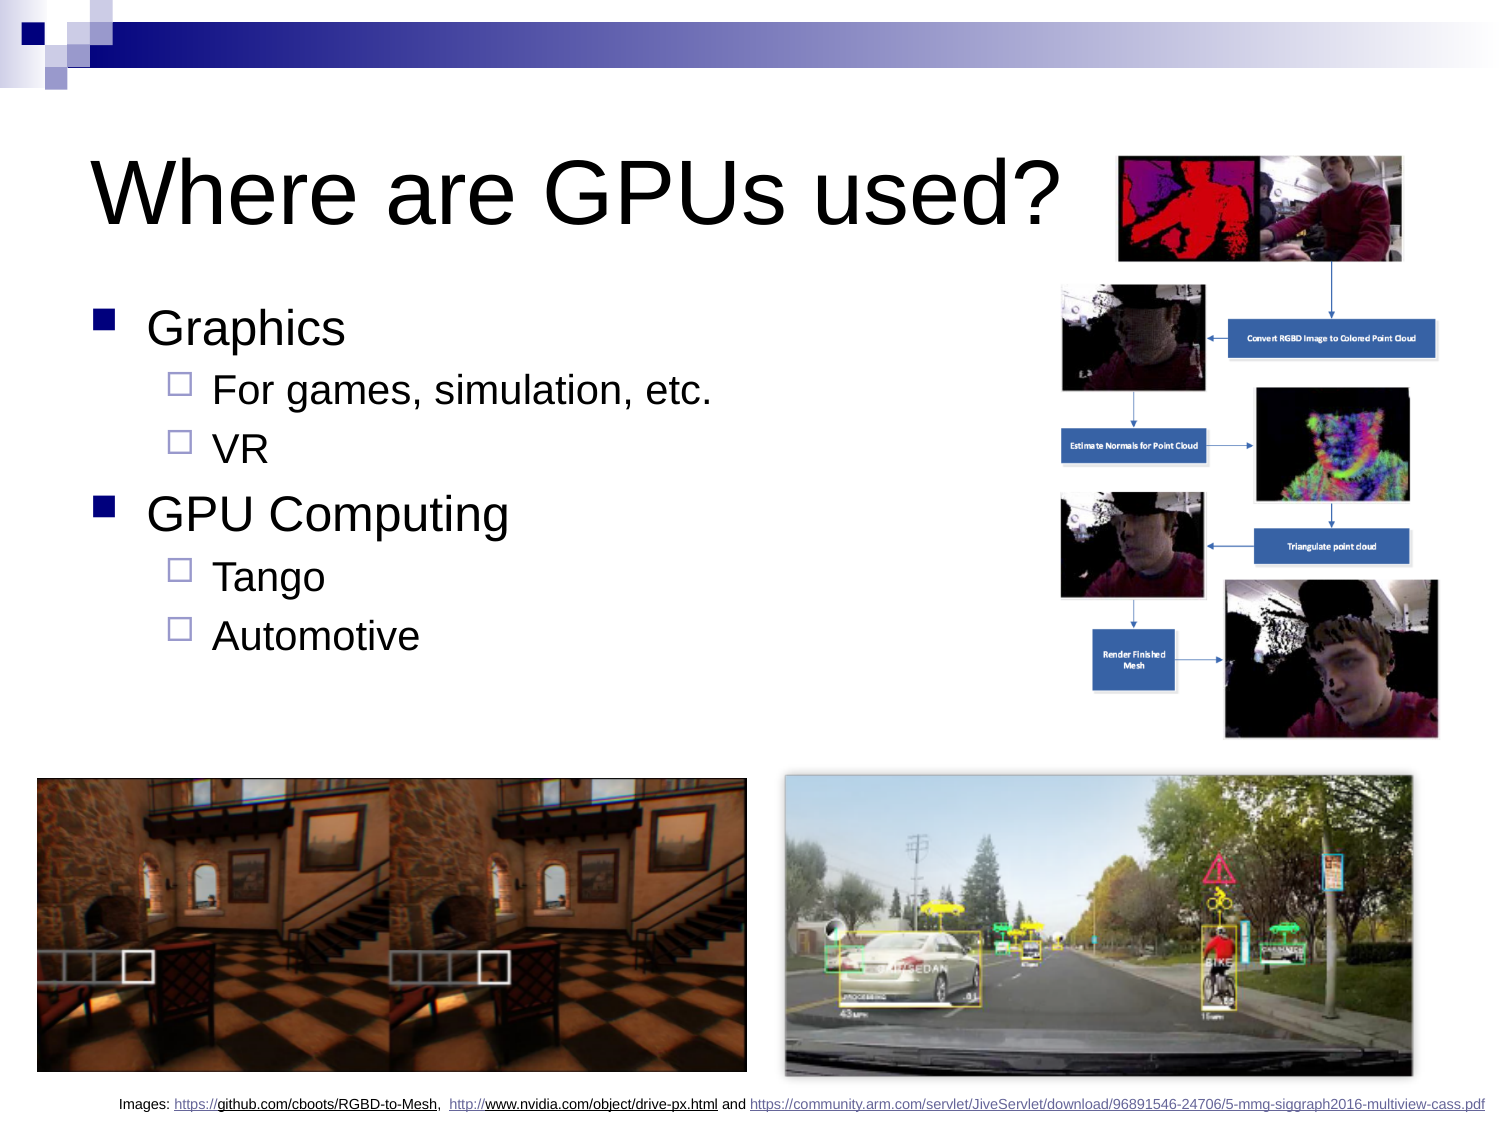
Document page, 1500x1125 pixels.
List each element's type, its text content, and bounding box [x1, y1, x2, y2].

title Where are GPUs used? [75, 75, 1425, 287]
text_box Images: https://github.com/cboots/RGBD-to-Mesh, http://www.nvidia.com/object/drive-px.html and https://community.arm.com/servlet/JiveServlet/download/96891546-24706/5-mmg-siggraph2016-multiview-cass.pdf [24, 1087, 1500, 1120]
picture [37, 777, 747, 1073]
list Graphics For games, simulation, etc. VR GPU Computing Tango Automotive [75, 287, 1023, 925]
picture [773, 124, 1476, 1088]
